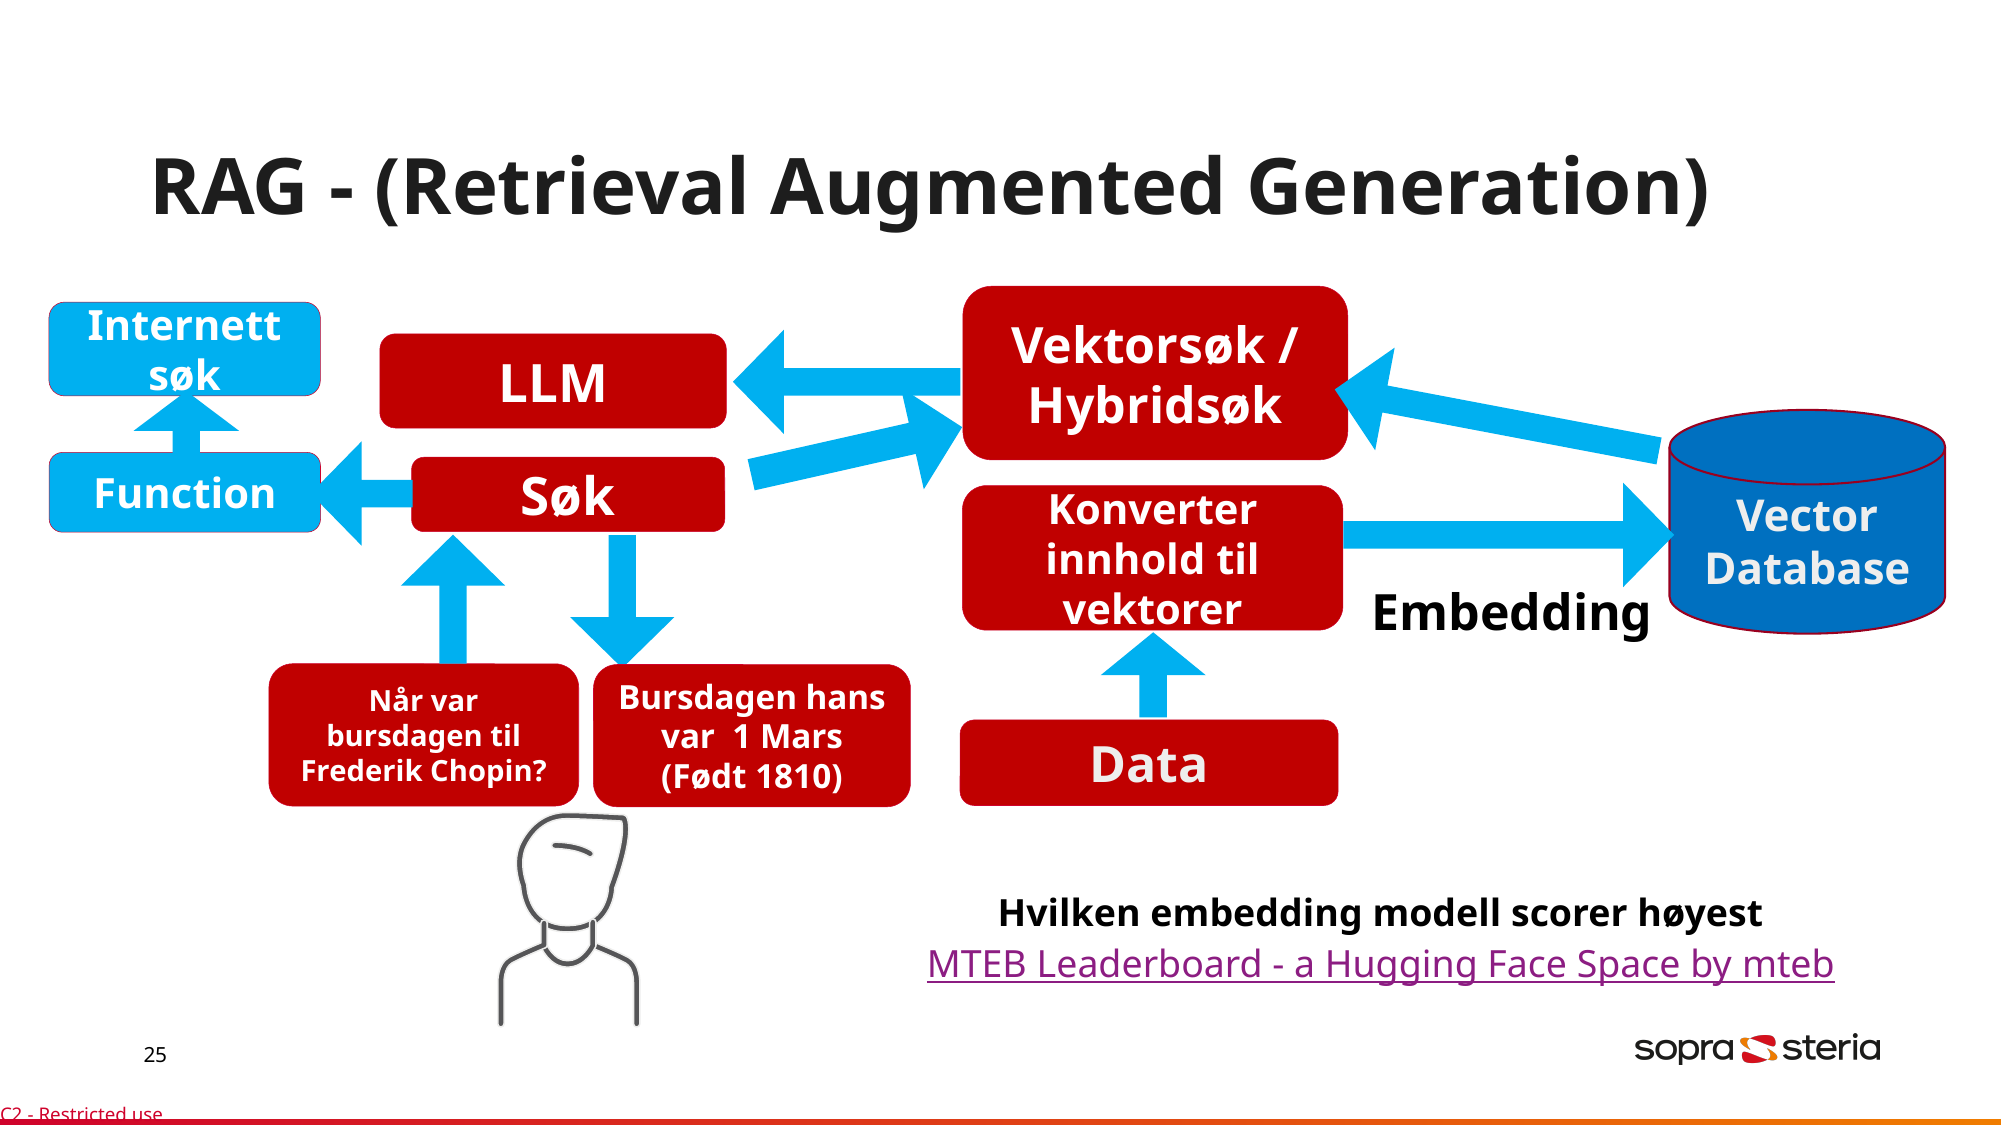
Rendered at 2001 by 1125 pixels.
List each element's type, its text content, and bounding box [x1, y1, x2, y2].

text_box [133, 391, 240, 470]
text_box Internett søk [47, 301, 322, 397]
text_box Vector Database [1668, 408, 1947, 635]
text_box Function [48, 451, 322, 534]
text_box Bursdagen hans var 1 Mars (Født 1810) [592, 663, 912, 808]
picture [1635, 1033, 1880, 1065]
text_box Søk [410, 456, 726, 533]
text_box Embedding [1356, 573, 1713, 708]
text_box Hvilken embedding modell scorer høyest MTEB Leaderboard - a Hugging Face Space by mteb [790, 881, 1971, 999]
text_box Data [958, 718, 1340, 807]
text_box Vektorsøk / Hybridsøk [961, 285, 1349, 461]
text_box [400, 534, 506, 664]
text_box Når var bursdagen til Frederik Chopin? [267, 662, 580, 808]
text_box [570, 535, 675, 663]
text_box [310, 441, 413, 546]
text_box [1343, 482, 1675, 573]
text_box [1334, 347, 1662, 465]
text_box [732, 329, 961, 435]
text_box [1100, 632, 1206, 718]
title RAG - (Retrieval Augmented Generation) [134, 97, 1970, 239]
text_box Konverter innhold til vektorer [961, 484, 1344, 632]
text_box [497, 812, 641, 1028]
text_box [747, 387, 963, 491]
text_box LLM [378, 332, 728, 430]
